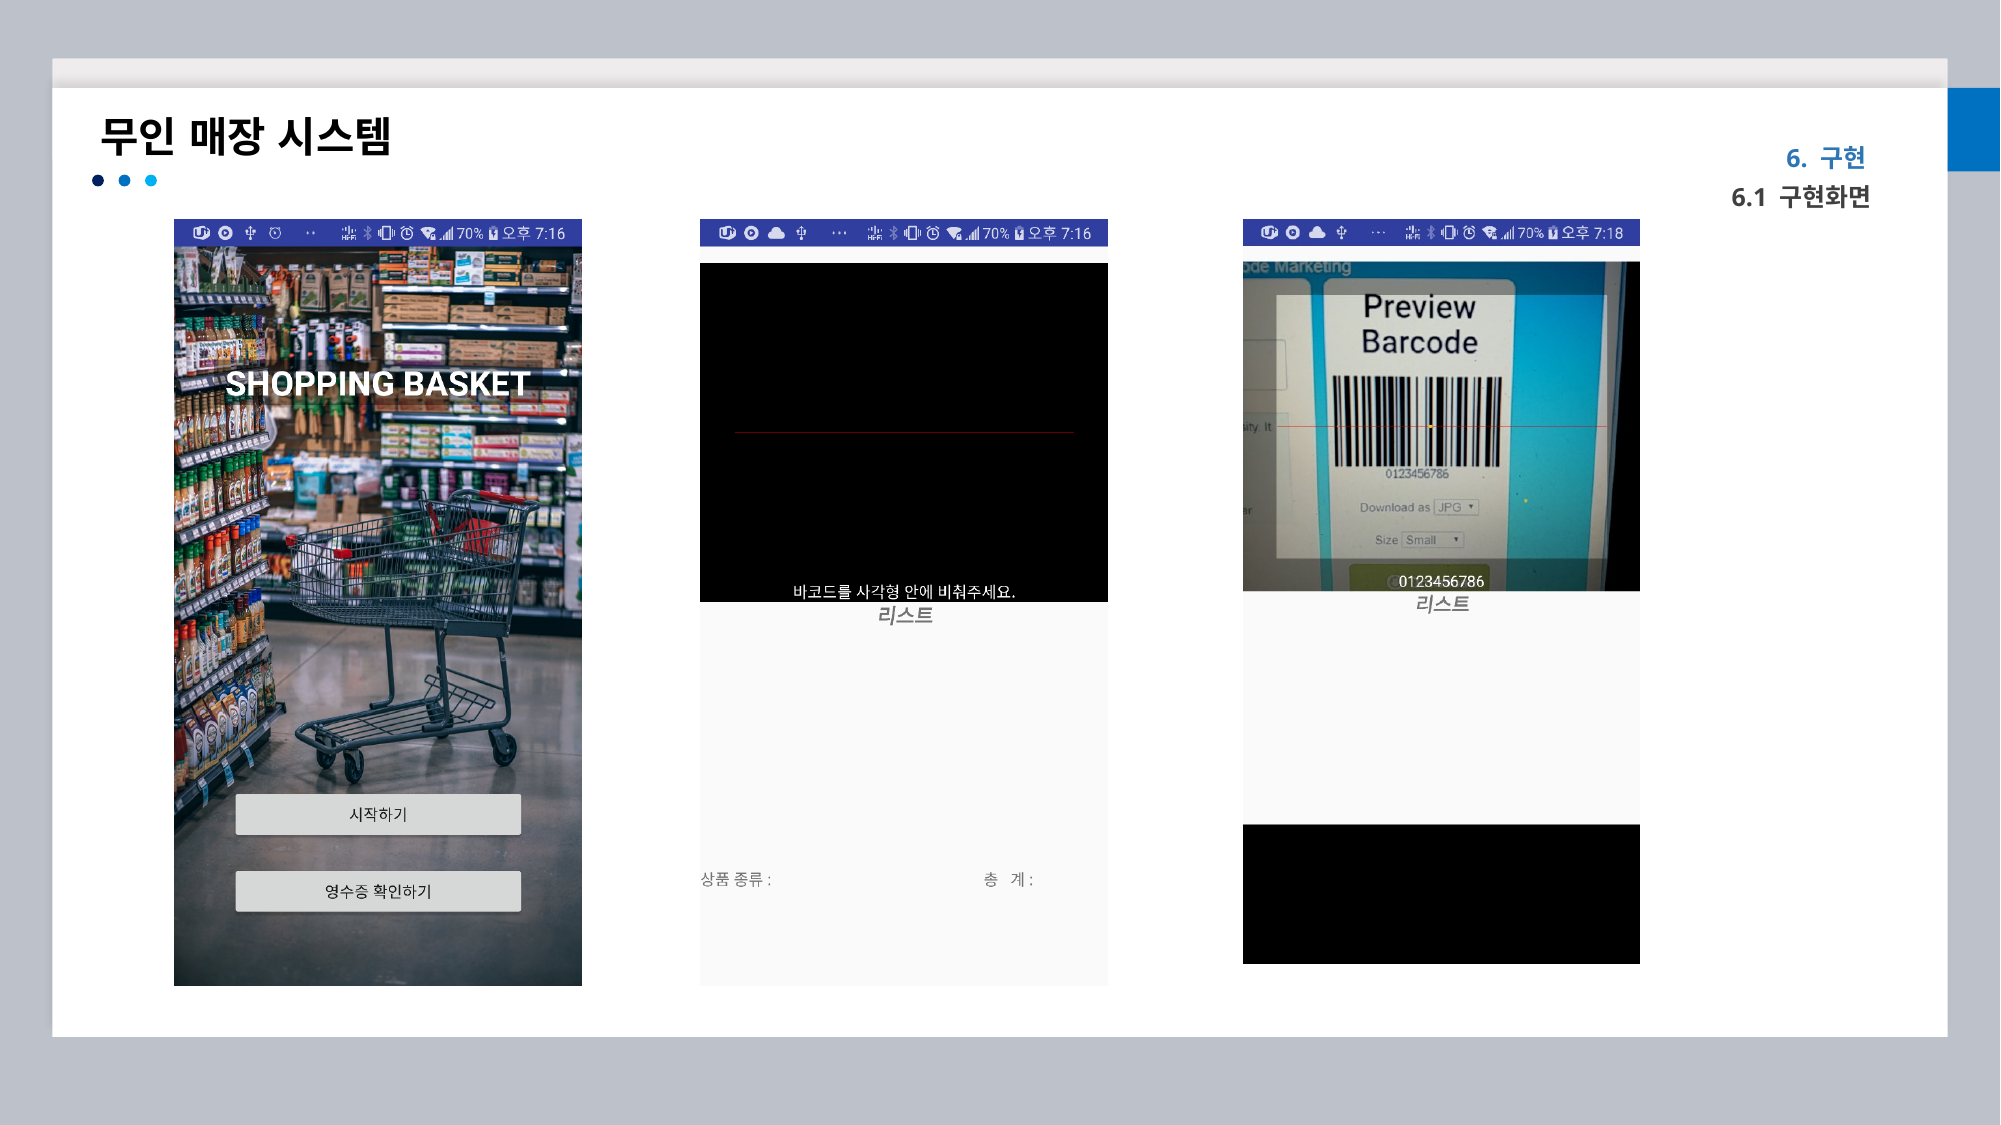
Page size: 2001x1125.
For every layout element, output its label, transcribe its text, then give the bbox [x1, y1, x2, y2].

text_box 6.1 구현화면 [1716, 174, 1887, 219]
picture [1243, 219, 1640, 965]
text_box [117, 173, 132, 188]
picture [700, 219, 1108, 987]
text_box [1947, 87, 2000, 172]
text_box 무인 매장 시스템 [85, 103, 409, 169]
picture [174, 219, 582, 987]
text_box [90, 173, 105, 188]
text_box 6. 구현 [1771, 135, 1889, 181]
text_box [143, 173, 158, 188]
